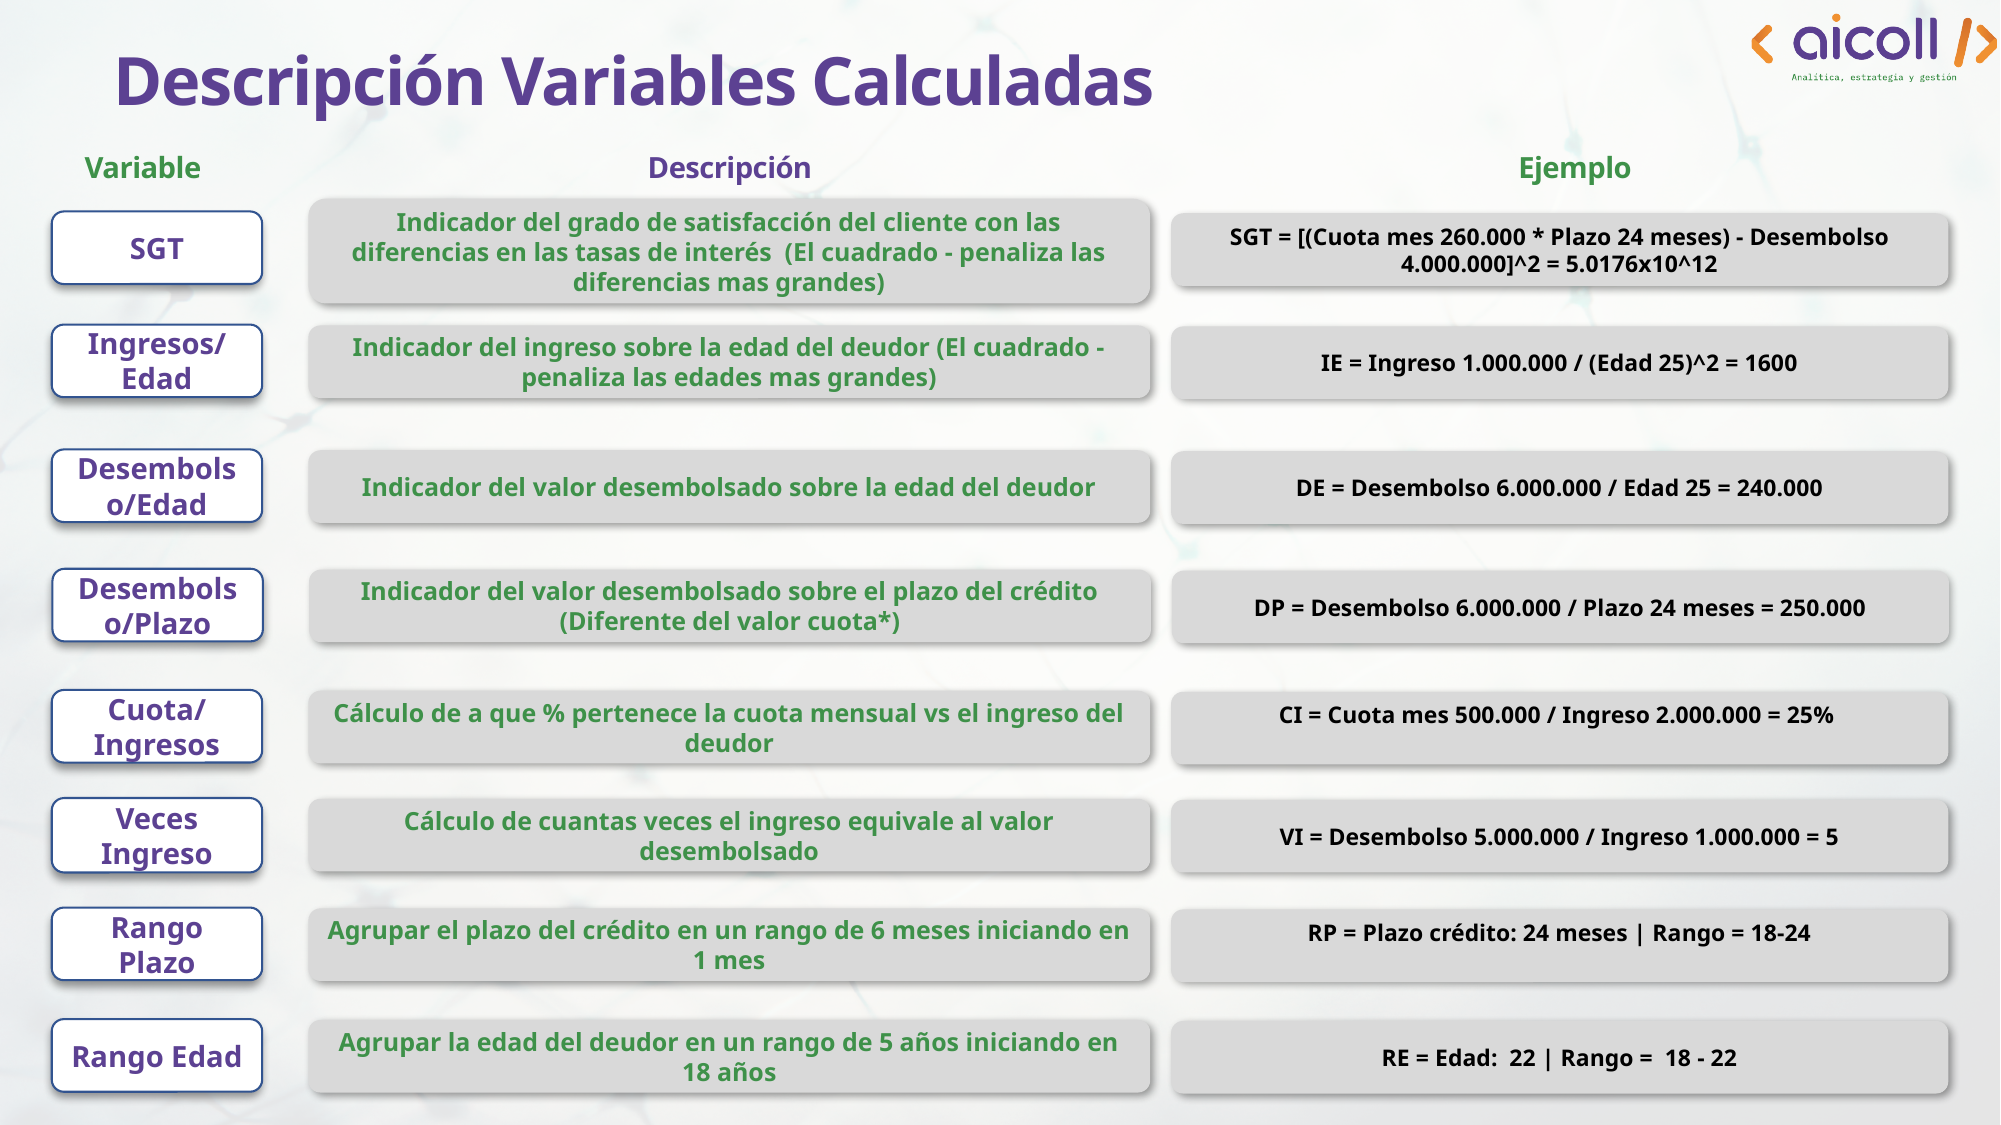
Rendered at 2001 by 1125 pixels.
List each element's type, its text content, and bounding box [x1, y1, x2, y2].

text_box Indicador del valor desembolsado sobre el plazo del crédito (Diferente del valor cuota*) [308, 568, 1152, 644]
text_box CI = Cuota mes 500.000 / Ingreso 2.000.000 = 25% [1170, 690, 1950, 766]
picture [1748, 0, 2000, 174]
text_box Indicador del grado de satisfacción del cliente con las diferencias en las tasas de interés (El cuadrado - penaliza las diferencias mas grandes) [307, 197, 1152, 305]
text_box Rango Plazo [50, 906, 264, 982]
text_box RE = Edad: 22 | Rango = 18 - 22 [1170, 1019, 1950, 1095]
text_box SGT = [(Cuota mes 260.000 * Plazo 24 meses) - Desembolso 4.000.000]^2 = 5.0176x10^12 [1170, 212, 1950, 287]
text_box Veces Ingreso [50, 796, 264, 874]
text_box Ingresos/Edad [50, 323, 264, 399]
text_box RP = Plazo crédito: 24 meses | Rango = 18-24 [1170, 908, 1950, 984]
text_box Desembolso/Plazo [51, 567, 264, 643]
text_box VI = Desembolso 5.000.000 / Ingreso 1.000.000 = 5 [1170, 798, 1950, 874]
text_box Rango Edad [50, 1018, 264, 1093]
text_box Cálculo de a que % pertenece la cuota mensual vs el ingreso del deudor [307, 689, 1152, 765]
text_box Agrupar el plazo del crédito en un rango de 6 meses iniciando en 1 mes [307, 907, 1152, 982]
text_box Cálculo de cuantas veces el ingreso equivale al valor desembolsado [307, 797, 1152, 873]
text_box DP = Desembolso 6.000.000 / Plazo 24 meses = 250.000 [1170, 569, 1951, 645]
text_box SGT [50, 210, 264, 286]
text_box Desembolso/Edad [50, 448, 264, 524]
text_box Variable [81, 146, 334, 185]
text_box IE = Ingreso 1.000.000 / (Edad 25)^2 = 1600 [1170, 325, 1950, 401]
text_box Indicador del ingreso sobre la edad del deudor (El cuadrado - penaliza las edades mas grandes) [307, 324, 1152, 400]
text_box Cuota/Ingresos [50, 688, 264, 764]
text_box Agrupar la edad del deudor en un rango de 5 años iniciando en 18 años [307, 1018, 1152, 1094]
text_box Descripción [644, 146, 897, 185]
text_box DE = Desembolso 6.000.000 / Edad 25 = 240.000 [1170, 450, 1950, 525]
text_box Indicador del valor desembolsado sobre la edad del deudor [307, 449, 1152, 524]
title Descripción Variables Calculadas [103, 0, 1748, 173]
text_box Ejemplo [1515, 146, 1768, 185]
